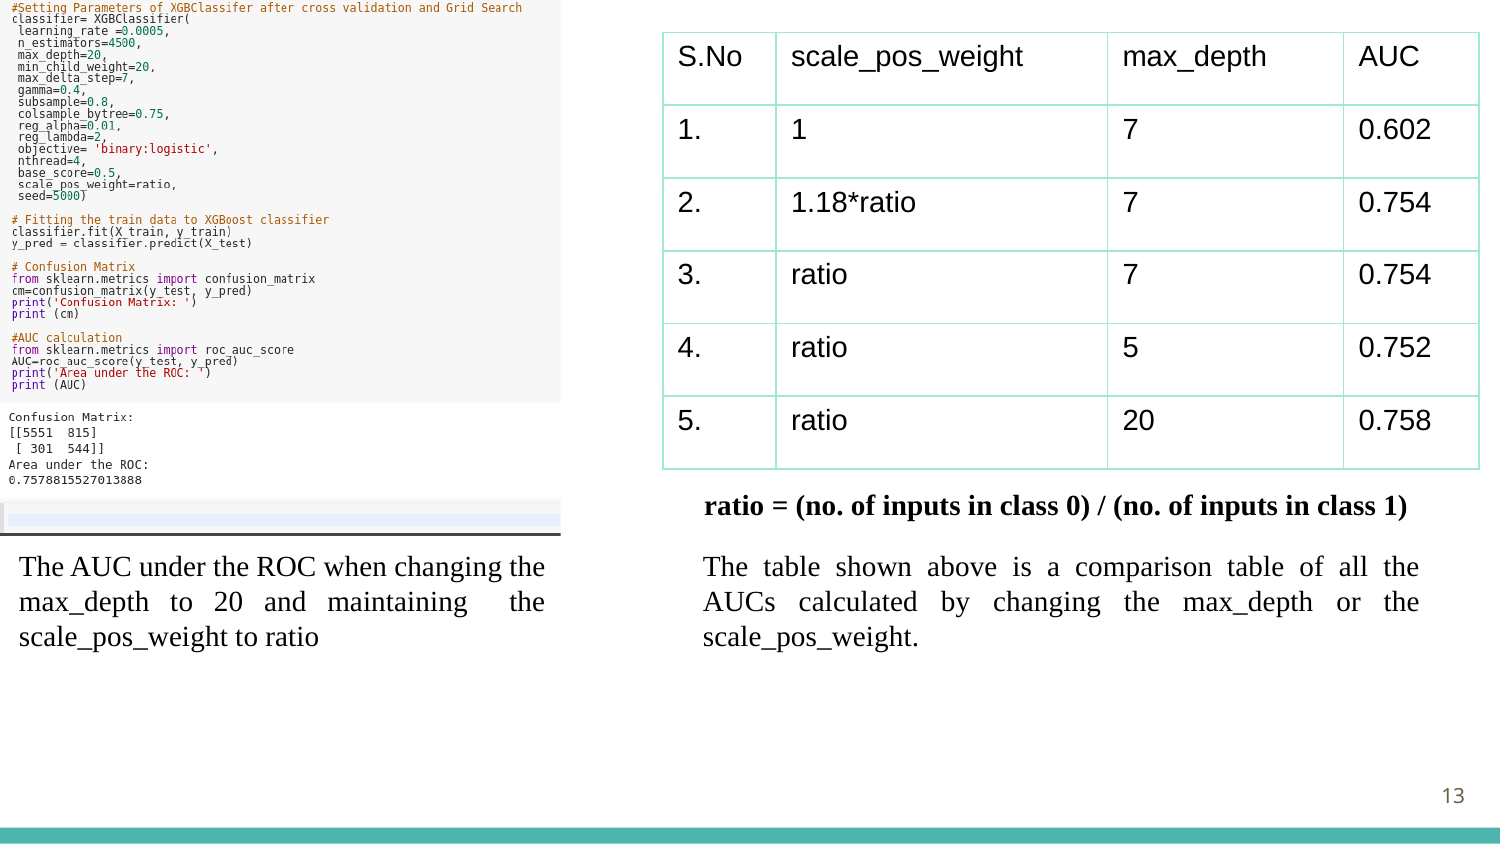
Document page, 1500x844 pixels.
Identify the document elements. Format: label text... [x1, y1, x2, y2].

table_cell 0.752 [1344, 324, 1478, 395]
table_cell 1 [777, 106, 1107, 177]
table_header AUC [1344, 33, 1478, 104]
table_cell 1.18*ratio [777, 179, 1107, 250]
slide_number 13 [1375, 764, 1480, 830]
table_cell ratio [777, 252, 1107, 323]
table_cell 0.754 [1344, 179, 1478, 250]
table_cell 0.602 [1344, 106, 1478, 177]
table_cell 0.754 [1344, 252, 1478, 323]
table_cell 1. [664, 106, 775, 177]
table_cell 7 [1108, 252, 1343, 323]
text_box The table shown above is a comparison table of all the AUCs calculated by changing the max_depth or the scale_pos_weight. [688, 540, 1436, 660]
table_header S.No [664, 33, 775, 104]
table_cell 20 [1108, 397, 1343, 468]
table_cell ratio [777, 324, 1107, 395]
picture [0, 0, 561, 536]
table_cell 3. [664, 252, 775, 323]
table_header max_depth [1108, 33, 1343, 104]
table_cell 4. [664, 324, 775, 395]
table_cell 0.758 [1344, 397, 1478, 468]
table_cell 5. [664, 397, 775, 468]
table_cell 7 [1108, 106, 1343, 177]
table_header scale_pos_weight [777, 33, 1107, 104]
table_cell ratio [777, 397, 1107, 468]
table_cell 5 [1108, 324, 1343, 395]
table_cell 7 [1108, 179, 1343, 250]
table_cell 2. [664, 179, 775, 250]
text_box ratio = (no. of inputs in class 0) / (no. of inputs in class 1) [689, 478, 1424, 540]
text_box The AUC under the ROC when changing the max_depth to 20 and maintaining the scale_pos_weight to ratio [4, 543, 561, 695]
